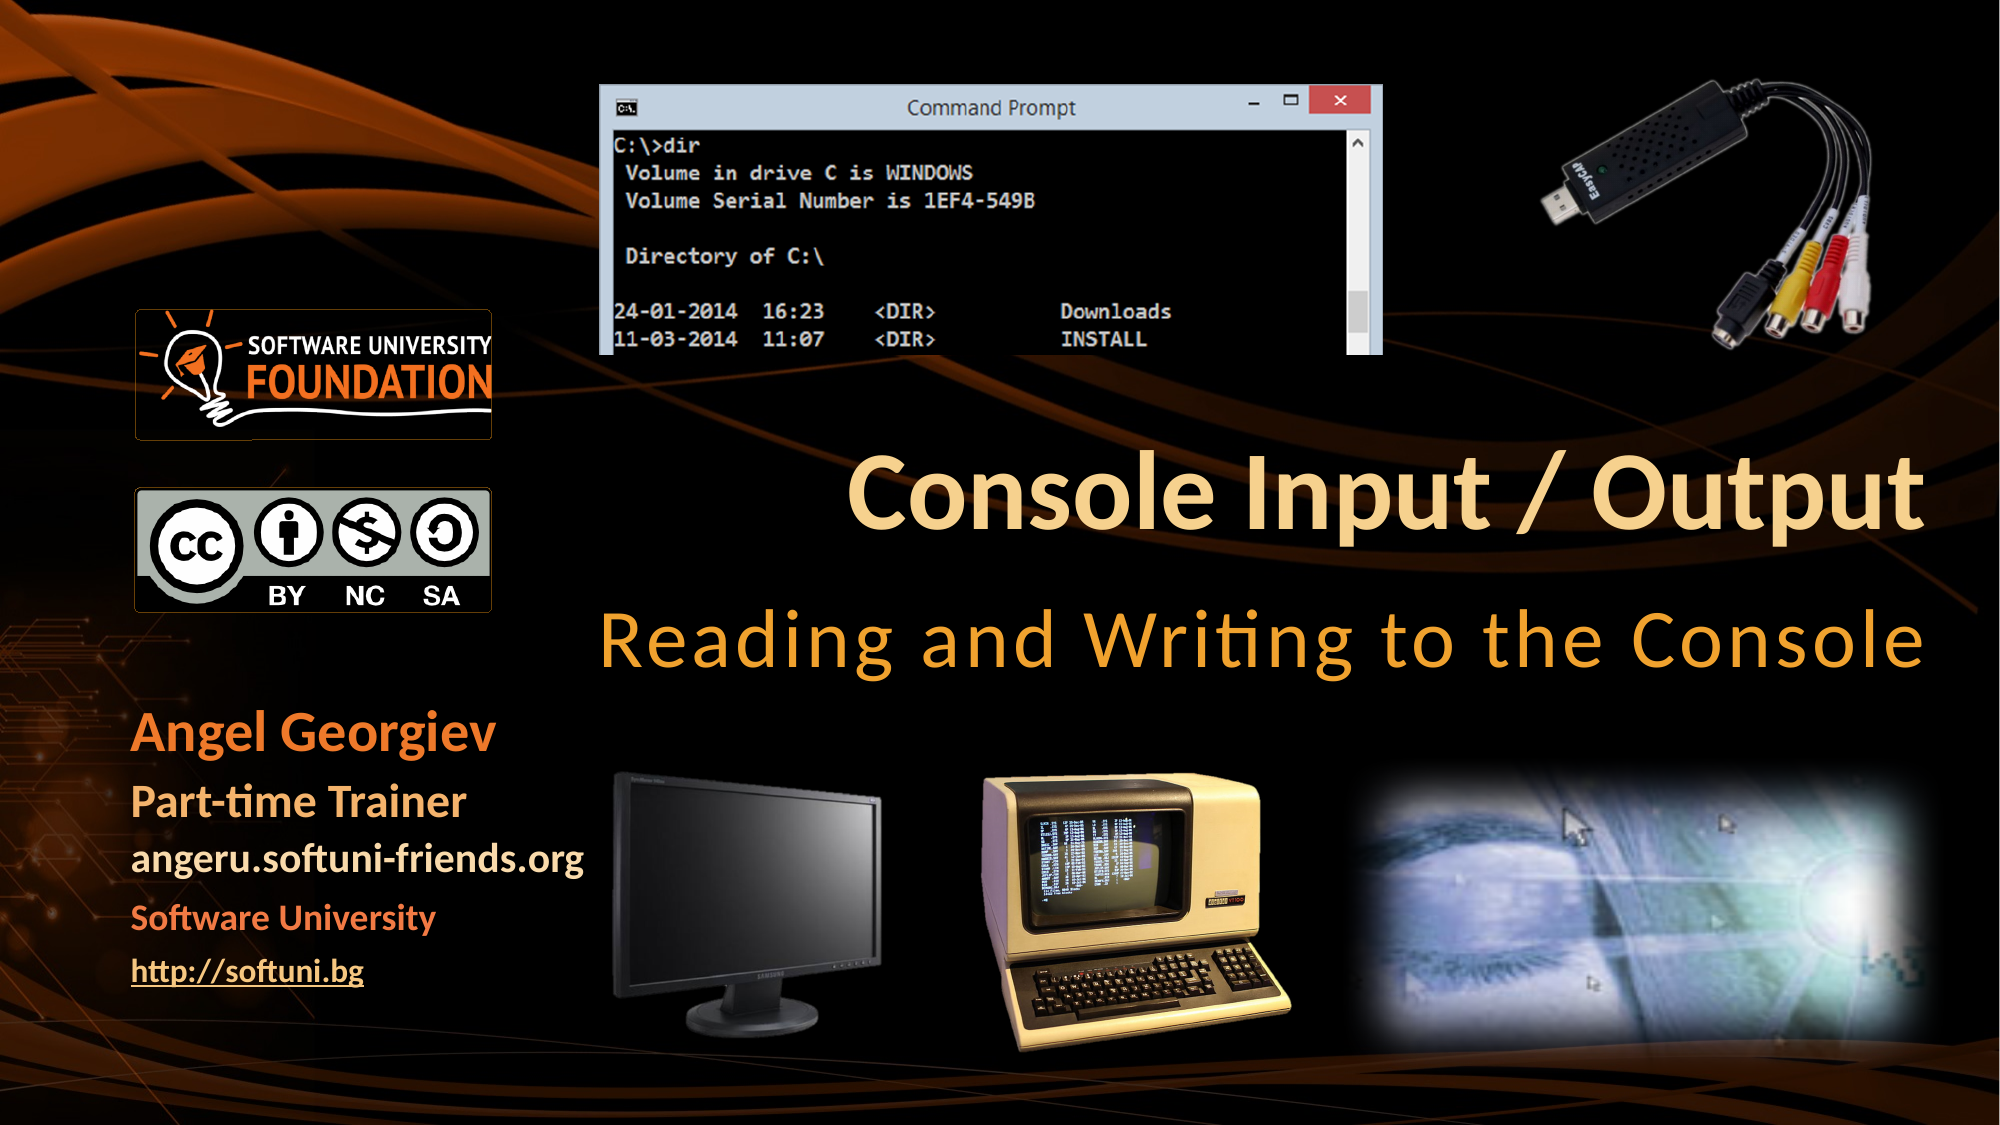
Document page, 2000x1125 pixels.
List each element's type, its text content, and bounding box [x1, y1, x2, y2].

list Part-time Trainer [124, 760, 648, 822]
subtitle Reading and Writing to the Console [547, 579, 1928, 713]
list Angel Georgiev [124, 683, 648, 760]
list http://softuni.bg [124, 940, 609, 996]
picture [0, 0, 2000, 1125]
list angeru.softuni-friends.org [124, 822, 609, 884]
title Console Input / Output [547, 410, 1928, 577]
list Software University [124, 884, 609, 940]
